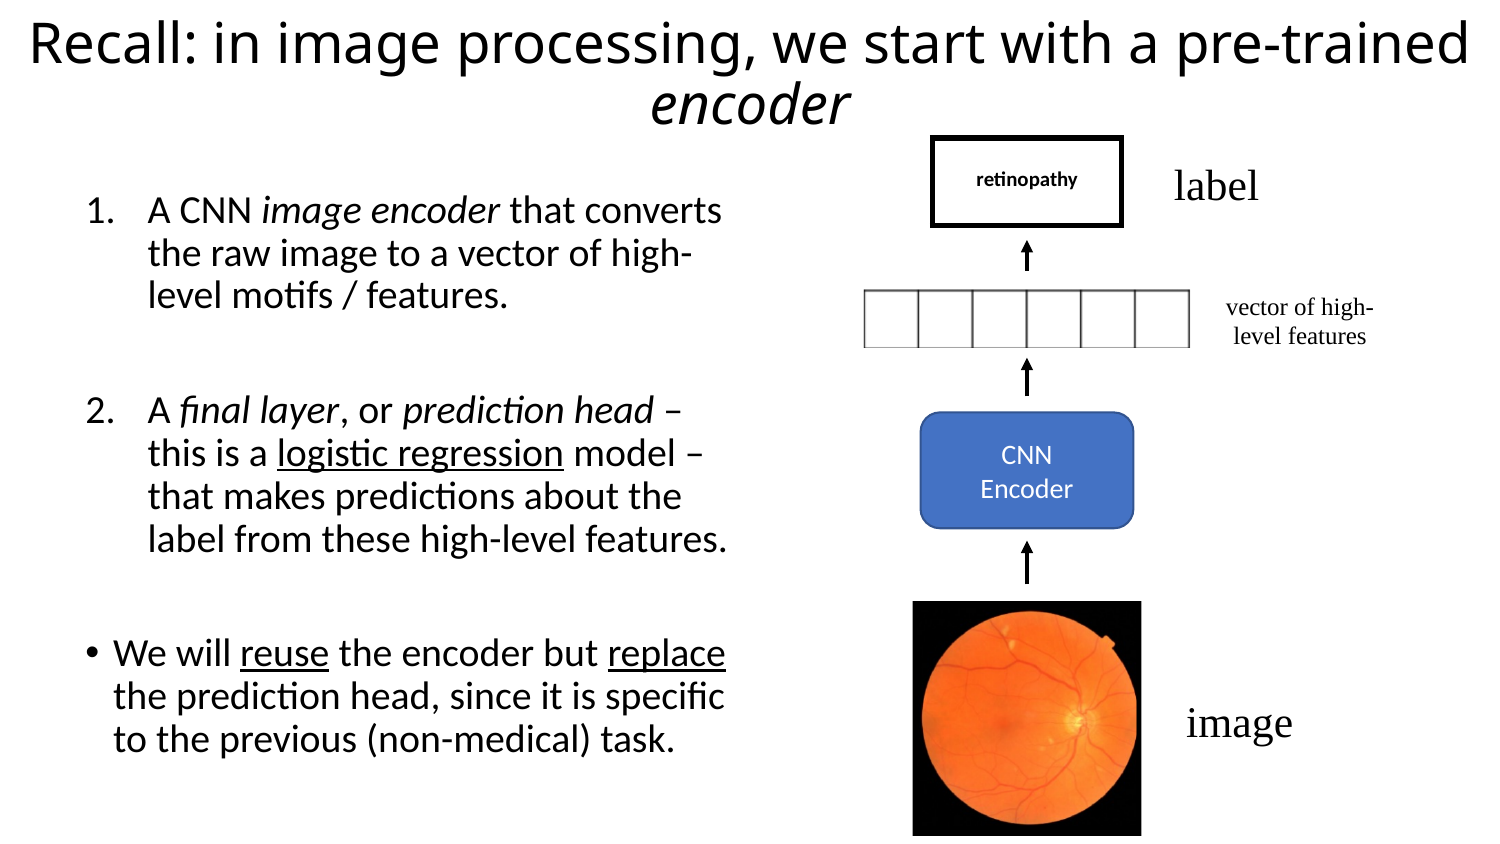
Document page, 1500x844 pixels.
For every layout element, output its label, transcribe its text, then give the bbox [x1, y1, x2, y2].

text_box image [1142, 686, 1347, 754]
picture [912, 601, 1142, 836]
text_box CNN Encoder [919, 411, 1135, 530]
text_box vector of high- level features [1192, 282, 1408, 358]
title Recall: in image processing, we start with a pre-trained encoder [0, 8, 1500, 124]
table_header retinopathy [935, 141, 1119, 223]
text_box label [1133, 149, 1300, 217]
list A CNN image encoder that converts the raw image to a vector of high-level motifs / features. A final layer, or prediction head – this is a logistic regression model – that makes predictions about the label from these high-level features. We will reuse the encoder but replace the prediction head, since it is specific to the previous (non-medical) task. [70, 181, 754, 781]
picture [998, 155, 1056, 483]
